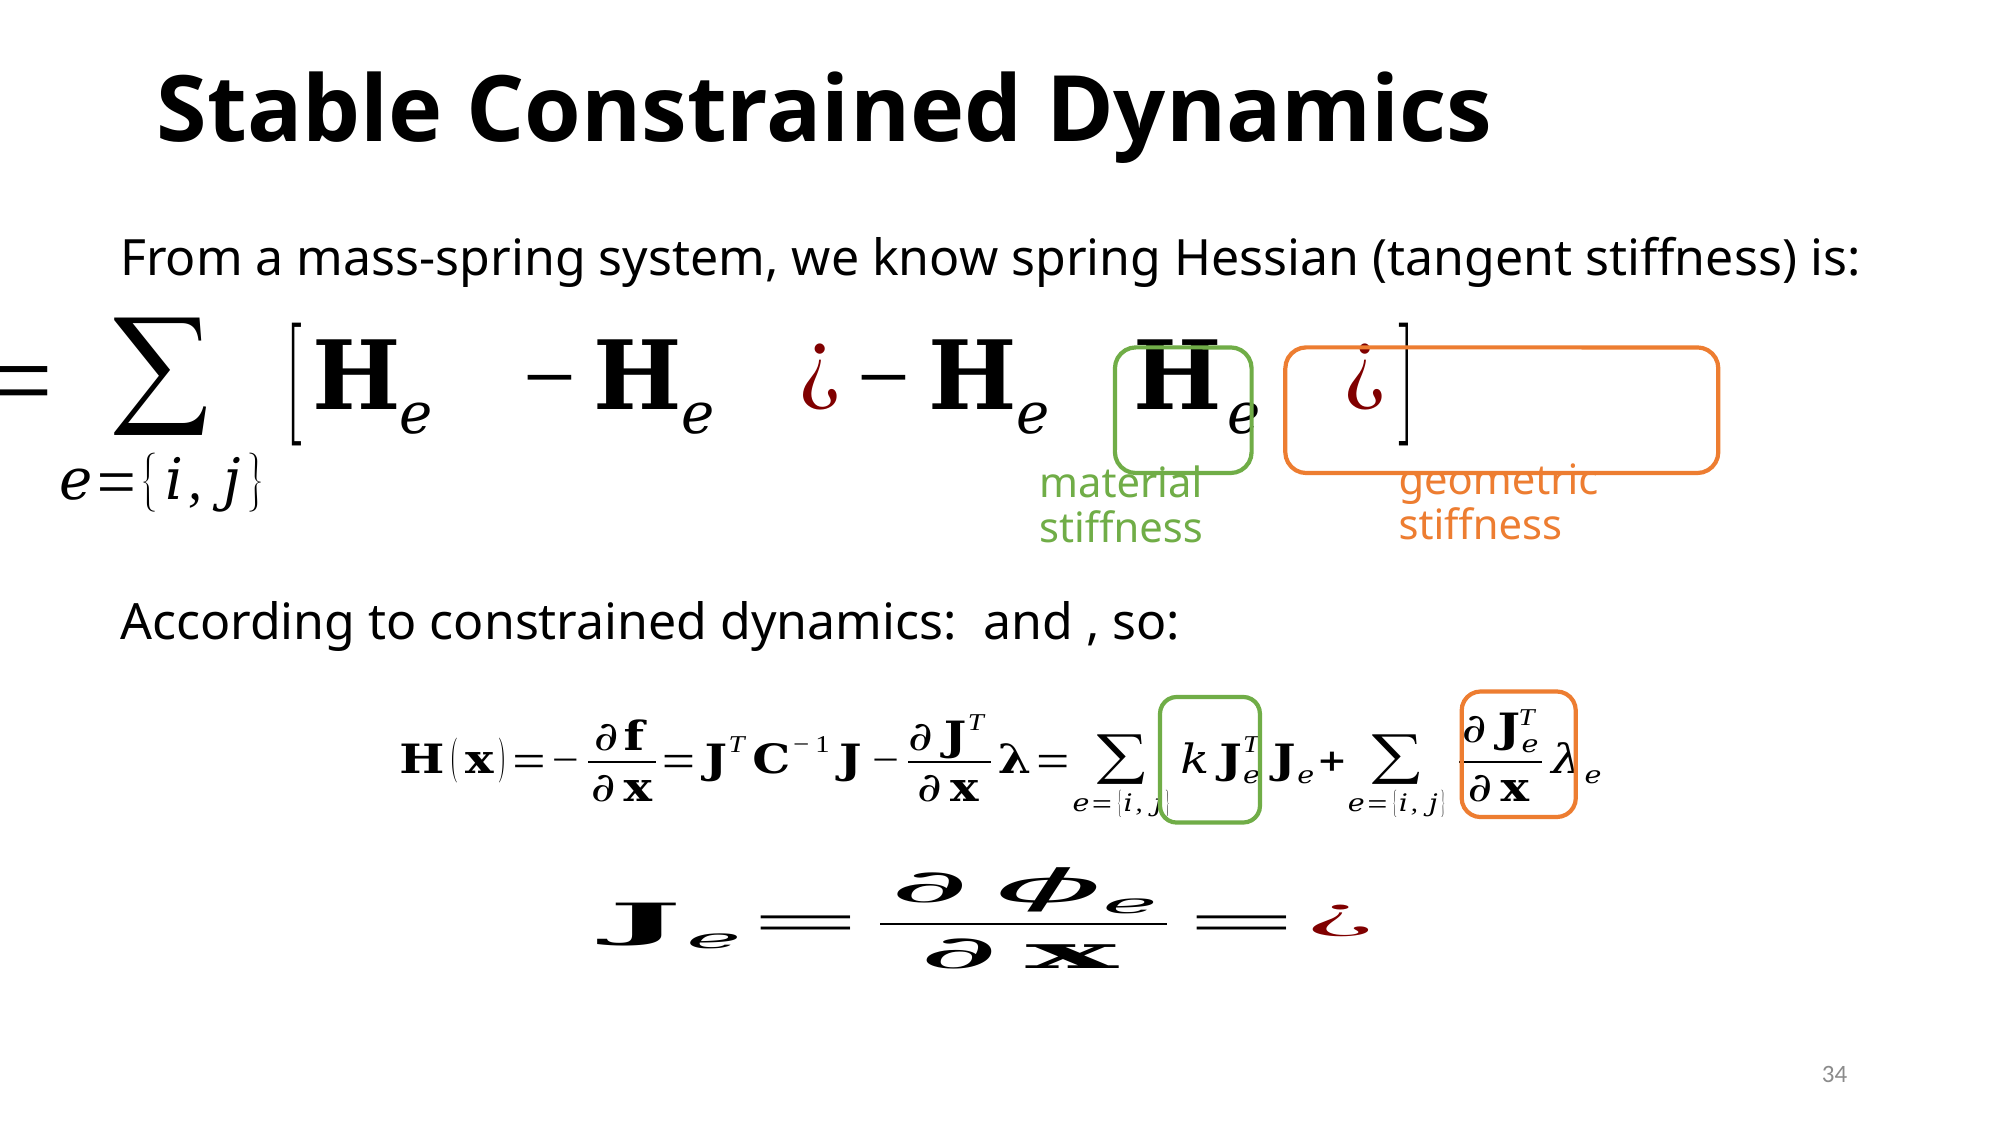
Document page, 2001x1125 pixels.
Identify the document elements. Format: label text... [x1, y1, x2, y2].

text_box [1113, 346, 1253, 475]
slide_number 34 [1412, 1042, 1863, 1103]
text_box geometric stiffness [1383, 478, 1733, 529]
text_box [1284, 346, 1720, 475]
text_box [1460, 690, 1577, 819]
title Stable Constrained Dynamics [141, 3, 1867, 150]
text_box material stiffness [1024, 481, 1346, 532]
text_box From a mass-spring system, we know spring Hessian (tangent stiffness) is: [105, 150, 1951, 369]
text_box [1158, 695, 1262, 824]
